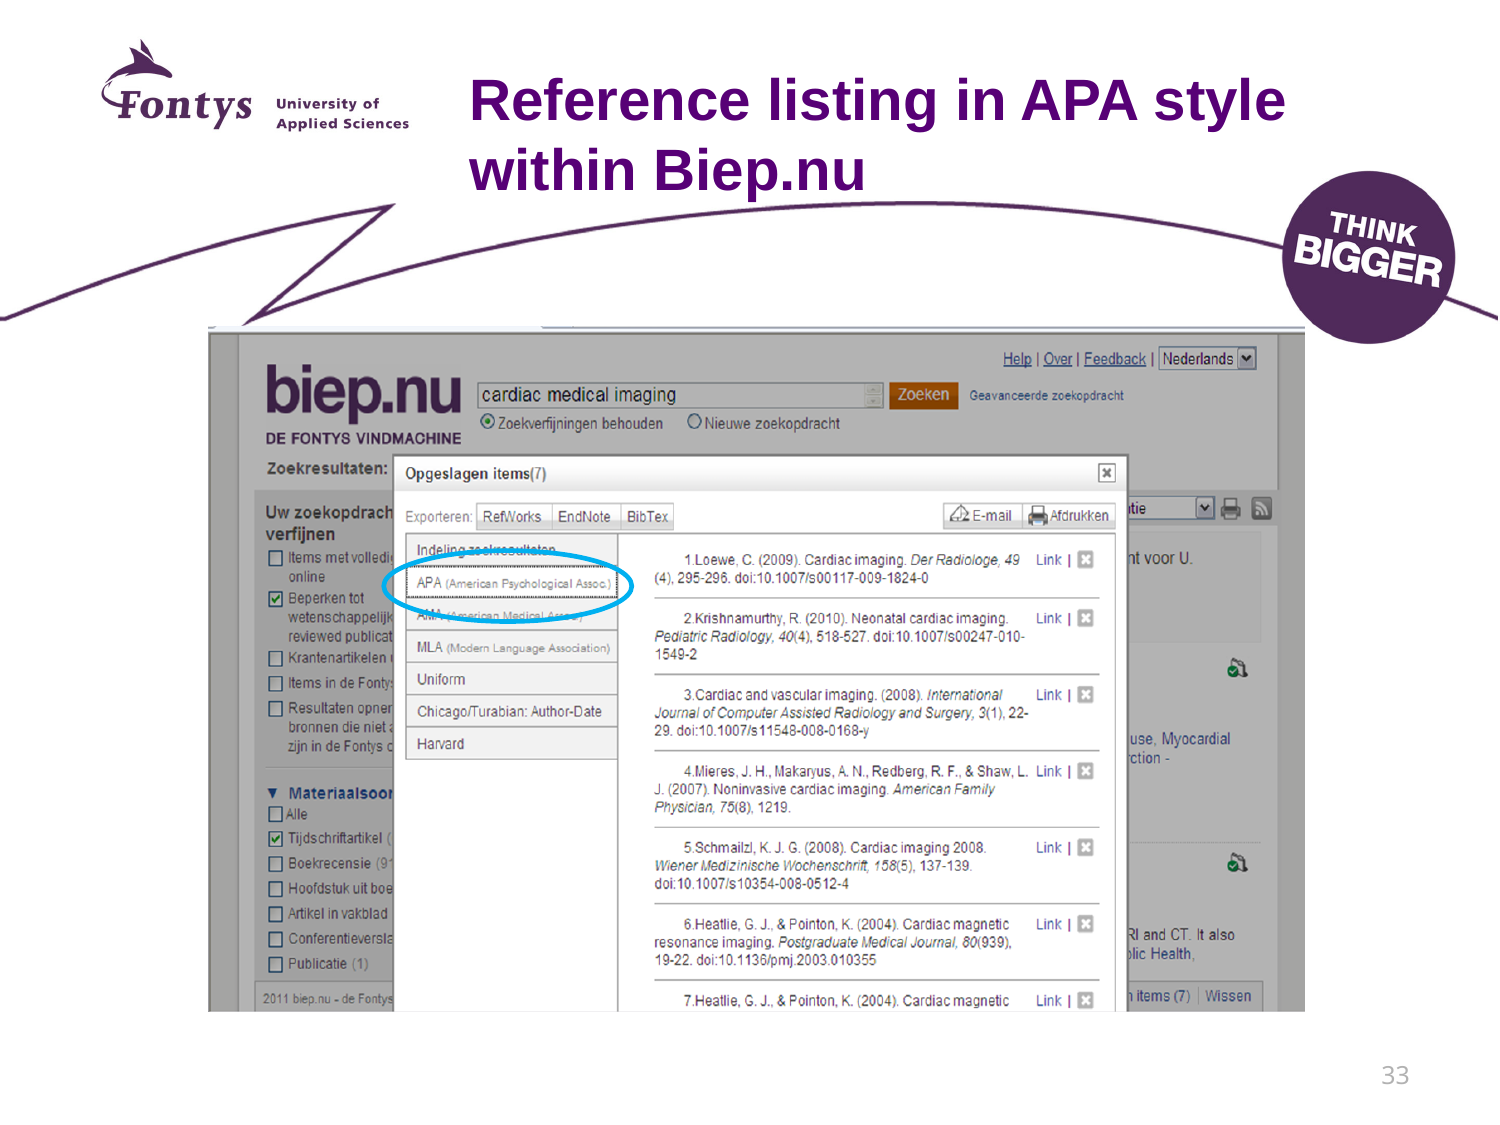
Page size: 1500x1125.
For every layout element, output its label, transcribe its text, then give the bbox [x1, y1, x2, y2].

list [207, 325, 1305, 1012]
picture [0, 0, 1500, 1125]
slide_number 33 [1340, 1046, 1425, 1107]
title Reference listing in APA style within Biep.nu [454, 54, 1426, 197]
